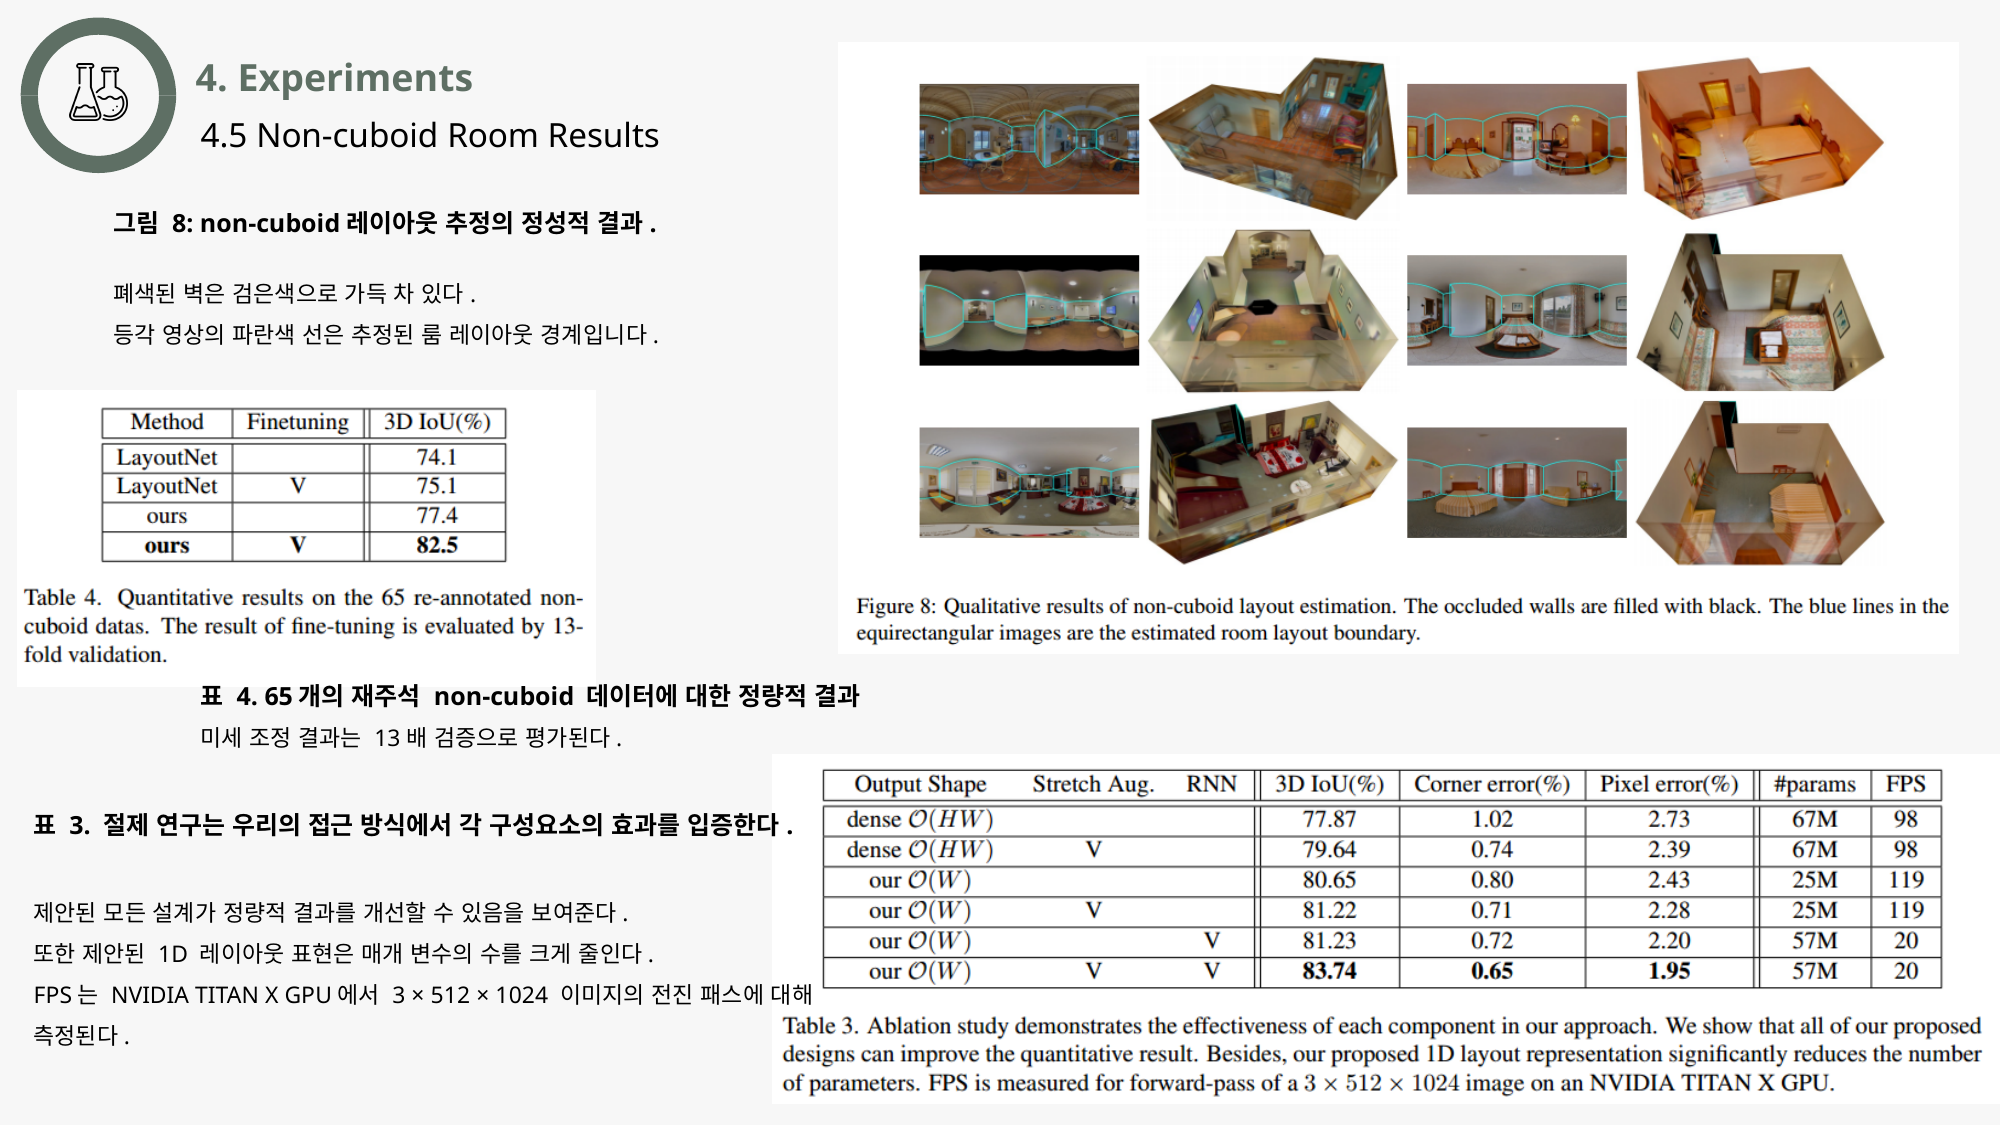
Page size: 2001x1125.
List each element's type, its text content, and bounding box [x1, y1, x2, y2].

picture [772, 754, 2000, 1104]
picture [69, 63, 128, 121]
text_box 4.5 Non-cuboid Room Results [185, 106, 830, 162]
text_box 표 3. 절제 연구는 우리의 접근 방식에서 각 구성요소의 효과를 입증한다. 제안된 모든 설계가 정량적 결과를 개선할 수 있음을 보여준다. 또한 제안된 1D 레이아웃 표현은 매개 변수의 수를 크게 줄인다. FPS는 NVIDIA TITAN X GPU에서 3 × 512 × 1024 이미지의 전진 패스에 대해 측정된다. [18, 787, 772, 1057]
text_box [19, 96, 178, 175]
text_box [19, 16, 178, 97]
picture [838, 42, 1959, 654]
picture [17, 390, 596, 687]
text_box 표 4. 65개의 재주석 non-cuboid 데이터에 대한 정량적 결과 미세 조정 결과는 13배 검증으로 평가된다. [185, 657, 1186, 759]
text_box 4. Experiments [180, 46, 511, 107]
text_box 그림 8: non-cuboid레이아웃 추정의 정성적 결과. 폐색된 벽은 검은색으로 가득 차 있다. 등각 영상의 파란색 선은 추정된 룸 레이아웃 경계입니다. [98, 185, 743, 356]
